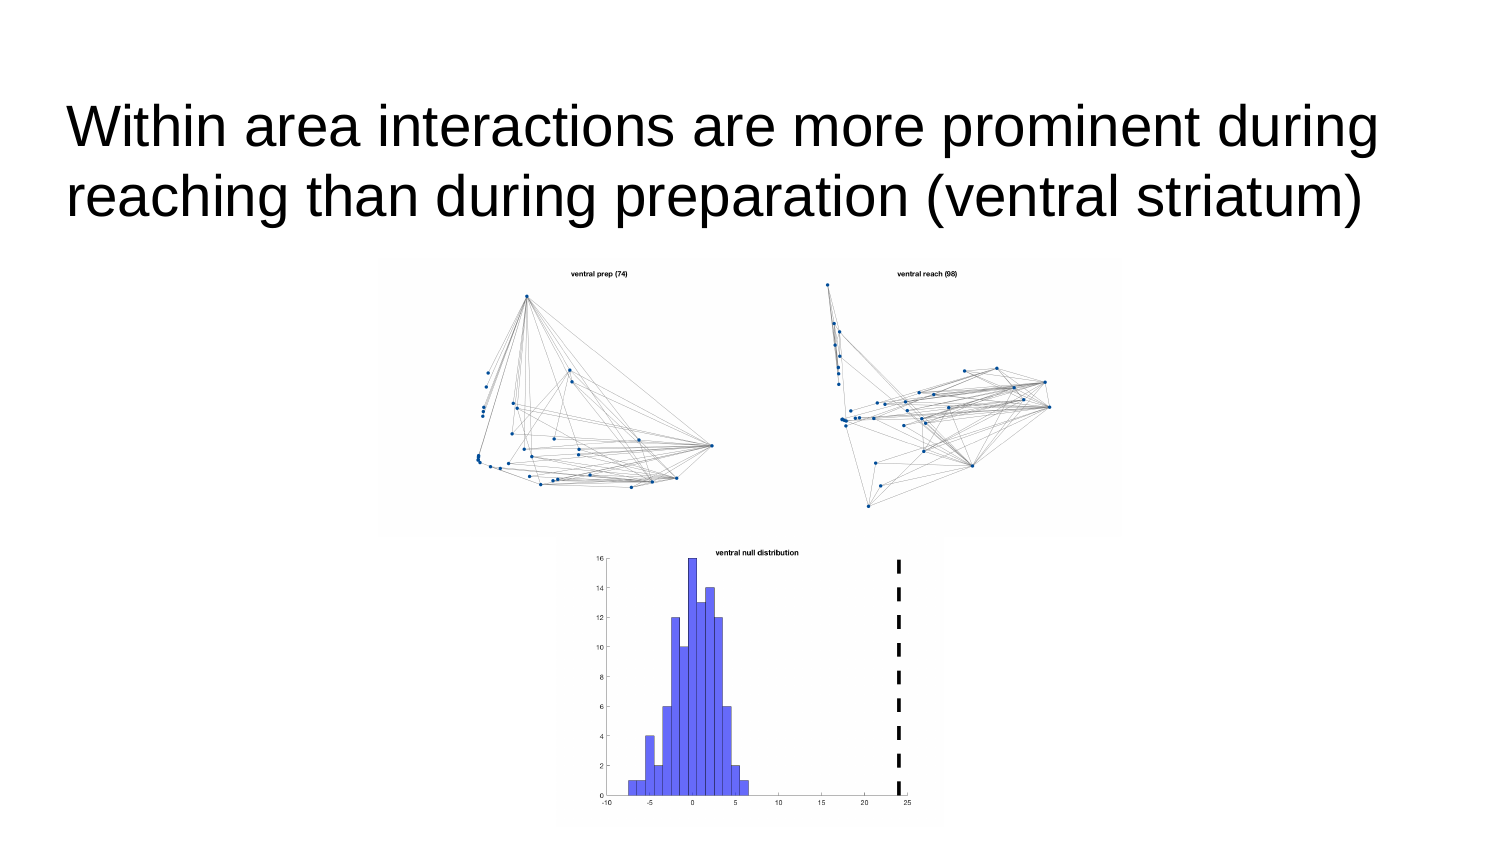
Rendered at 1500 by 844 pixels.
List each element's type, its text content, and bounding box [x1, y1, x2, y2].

title Within area interactions are more prominent during reaching than during preparation (ventral striatum) [51, 72, 1449, 244]
picture [378, 257, 1122, 827]
